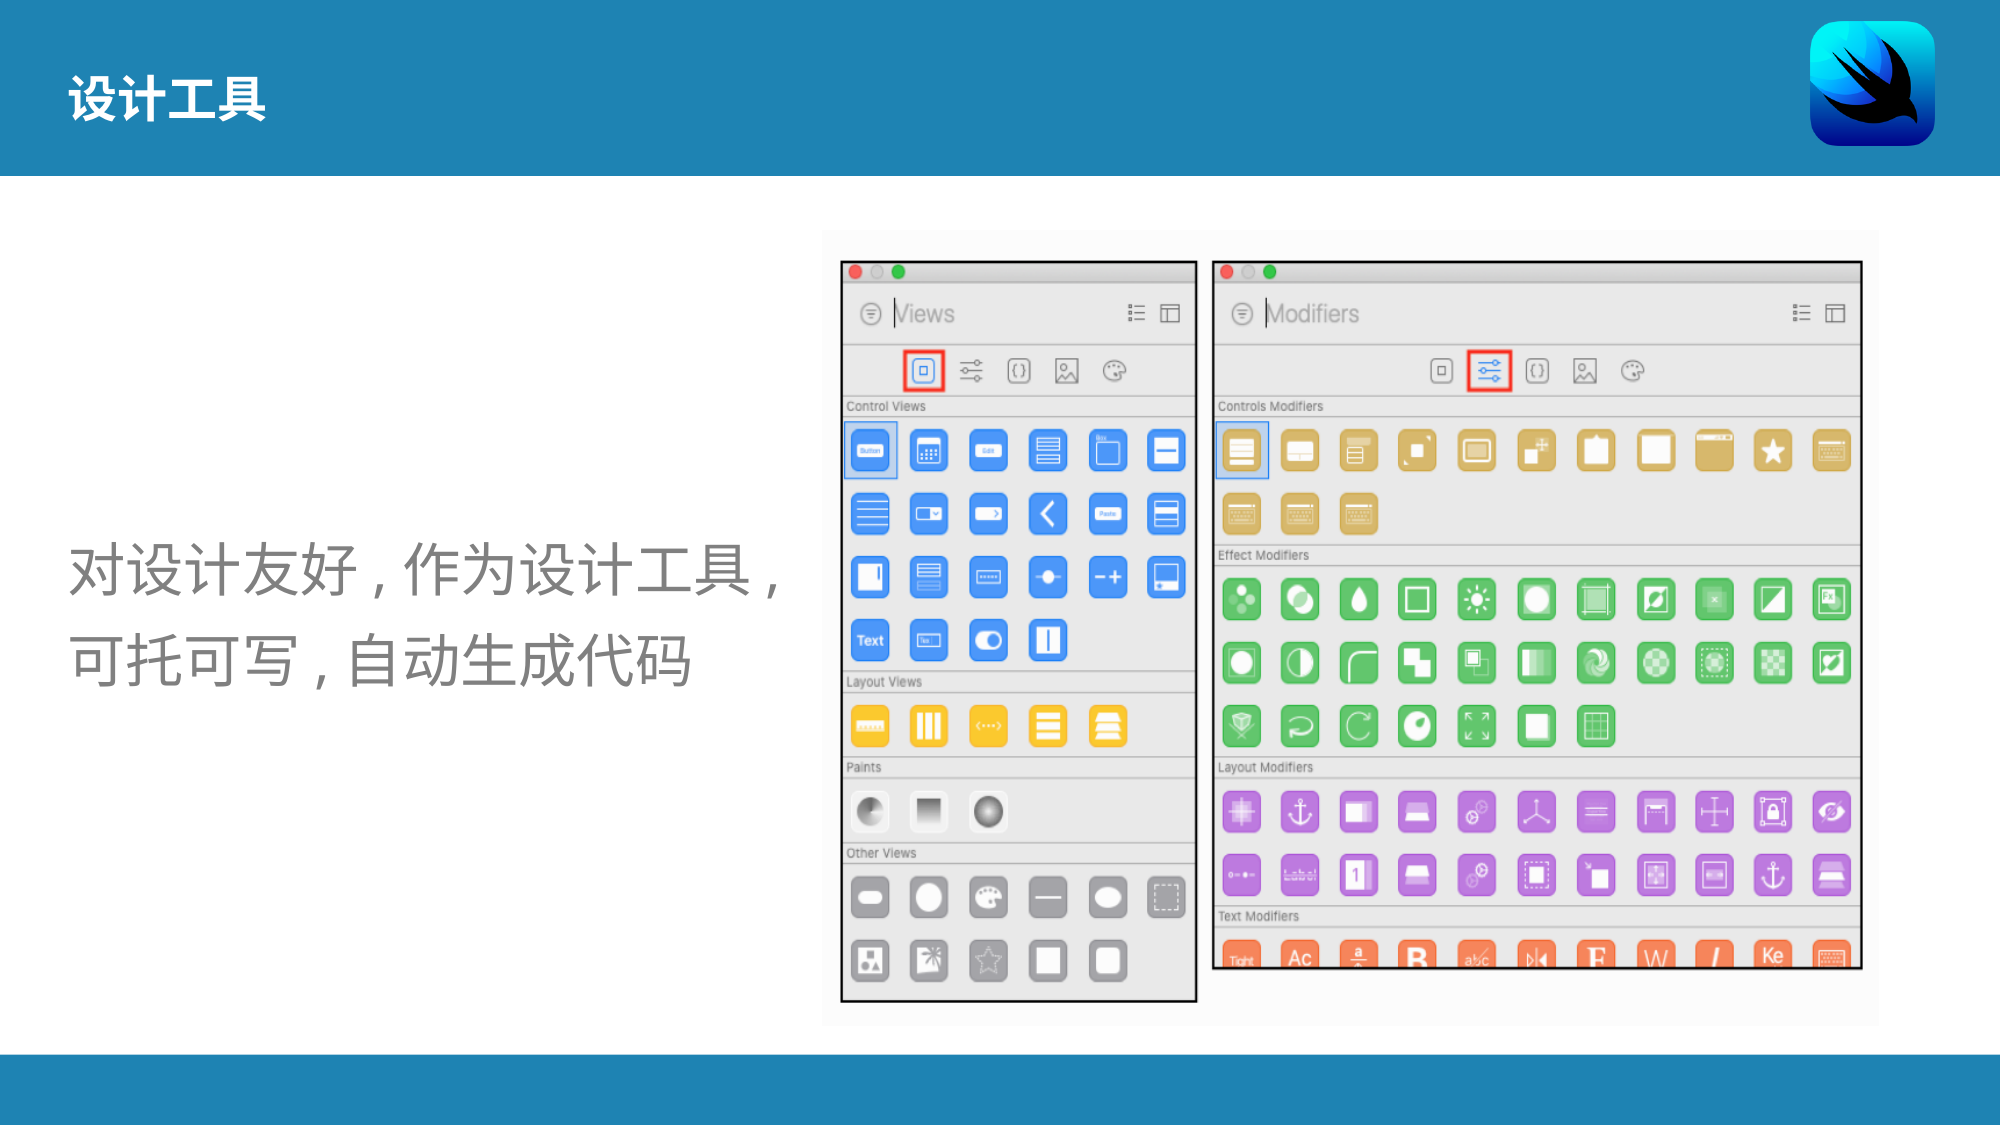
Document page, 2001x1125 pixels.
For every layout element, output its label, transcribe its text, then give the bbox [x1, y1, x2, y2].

picture [1810, 21, 1935, 146]
picture [822, 230, 1879, 1026]
text_box 对设计友好,作为设计工具,可托可写,自动生成代码 [52, 504, 779, 753]
list 设计工具 [52, 41, 1406, 162]
